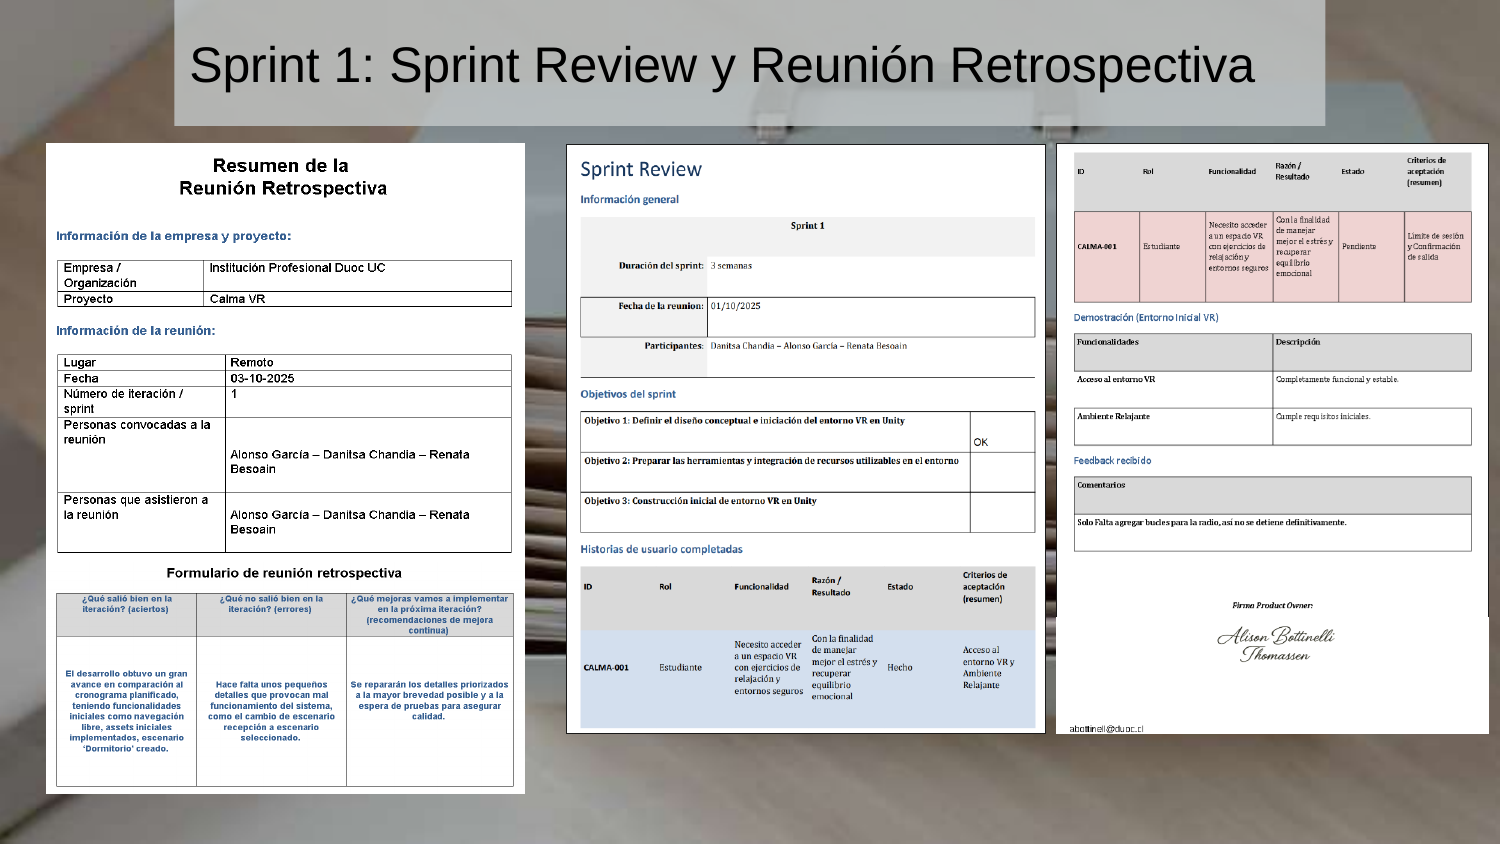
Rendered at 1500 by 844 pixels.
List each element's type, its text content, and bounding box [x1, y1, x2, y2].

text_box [45, 143, 526, 794]
picture [0, 0, 1500, 844]
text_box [1056, 143, 1490, 734]
text_box Sprint 1: Sprint Review y Reunión Retrospectiva [174, 0, 1326, 126]
